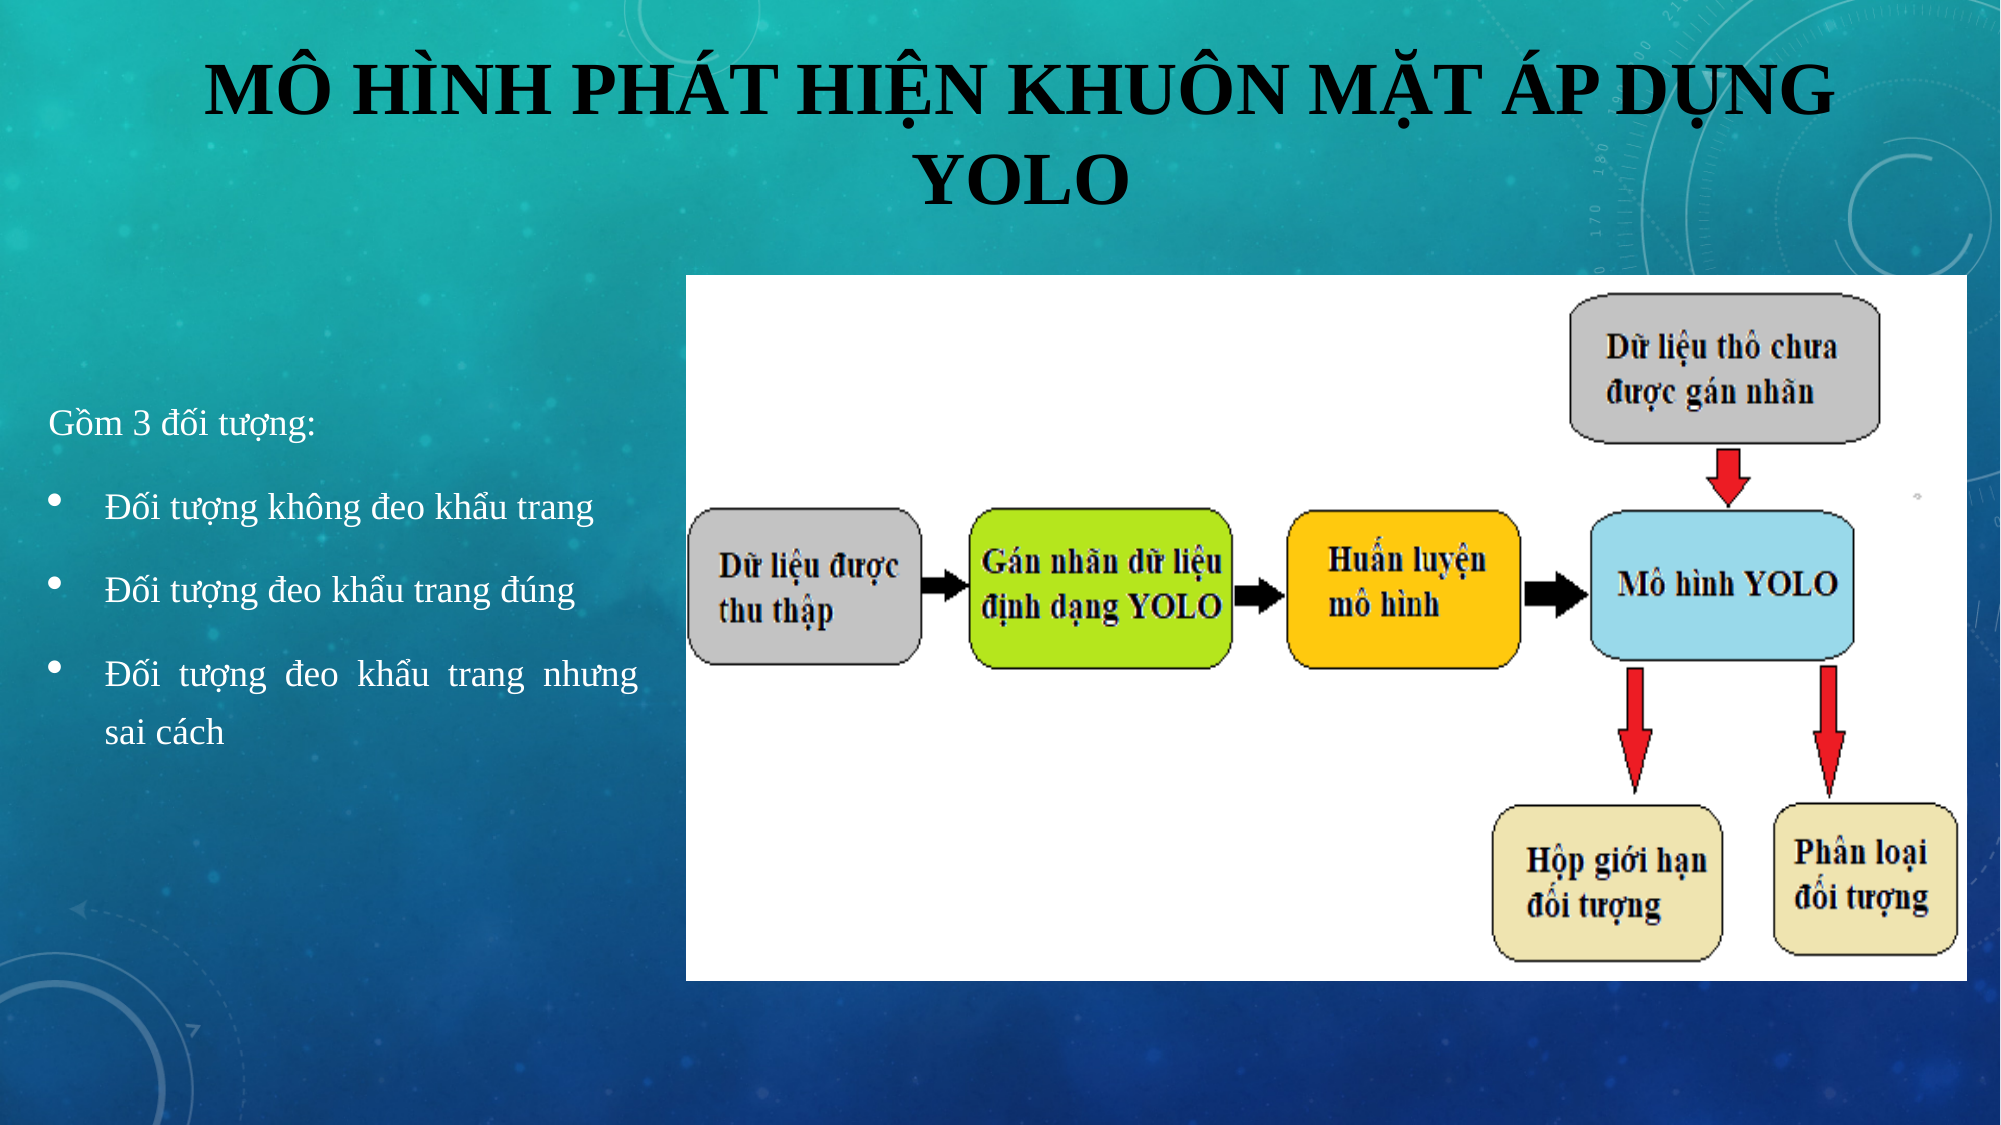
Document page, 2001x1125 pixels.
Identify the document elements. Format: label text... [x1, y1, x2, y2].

text_box Gồm 3 đối tượng: Đối tượng không đeo khẩu trang Đối tượng đeo khẩu trang đúng Đối tượng đeo khẩu trang nhưng sai cách [33, 377, 654, 760]
picture [0, 0, 2001, 1125]
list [686, 275, 1967, 981]
title Mô hình phát hiện khuôn mặt áp dụng YOLO [169, 26, 1874, 233]
